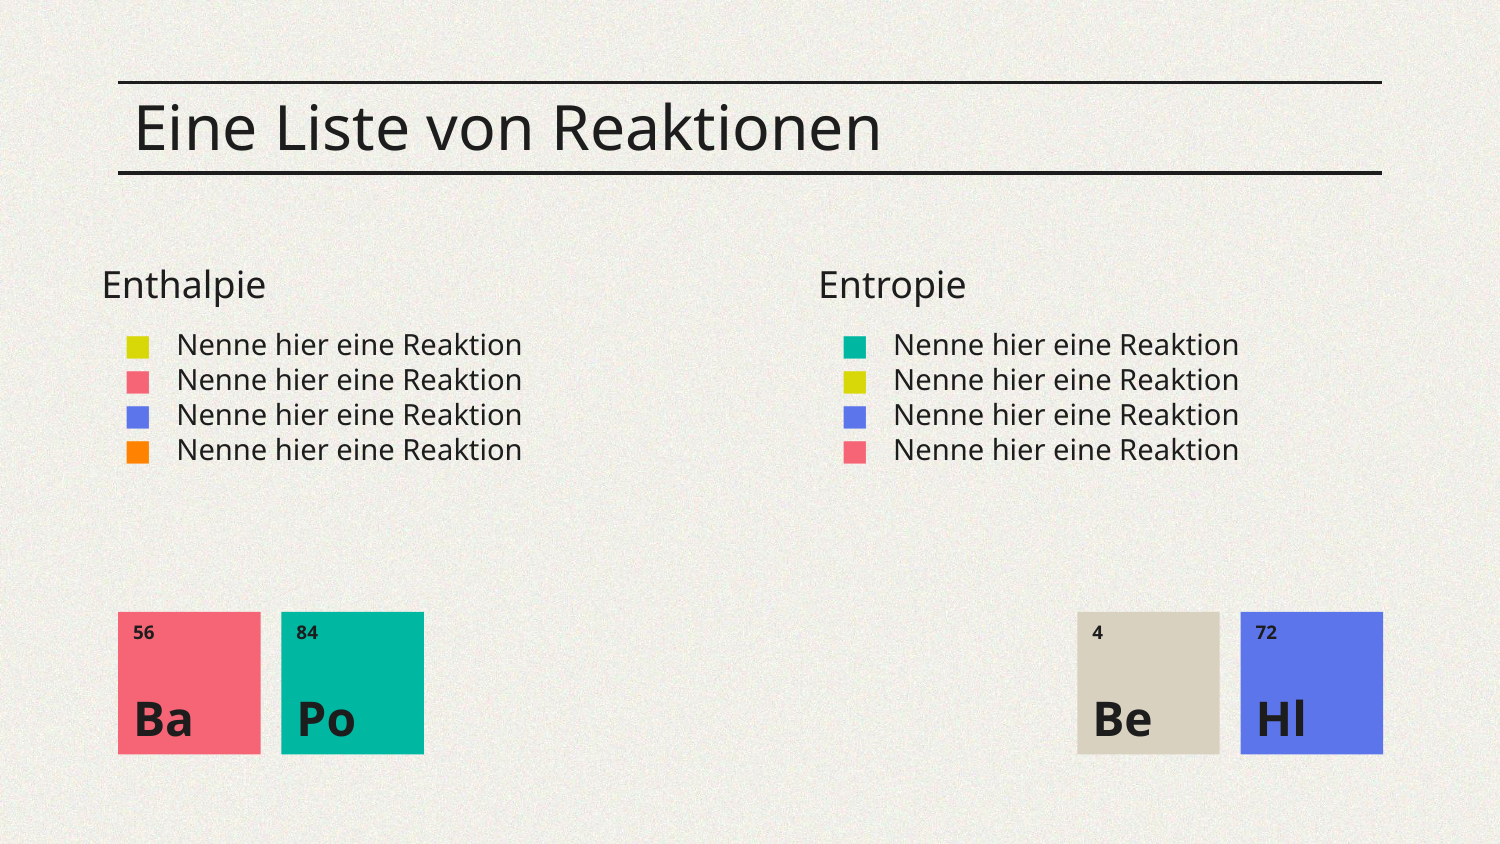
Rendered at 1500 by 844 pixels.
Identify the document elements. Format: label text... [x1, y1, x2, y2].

text_box 56 Ba [118, 611, 261, 755]
text_box 84 Po [281, 611, 424, 755]
list Entropie Nenne hier eine Reaktion Nenne hier eine Reaktion Nenne hier eine Reaktion Nenne hier eine Reaktion [803, 245, 1443, 479]
list Enthalpie Nenne hier eine Reaktion Nenne hier eine Reaktion Nenne hier eine Reaktion Nenne hier eine Reaktion [86, 245, 718, 479]
title Eine Liste von Reaktionen [118, 72, 1382, 167]
text_box 4 Be [1077, 611, 1220, 755]
text_box 72 Hl [1240, 611, 1384, 755]
picture [0, 0, 1500, 844]
